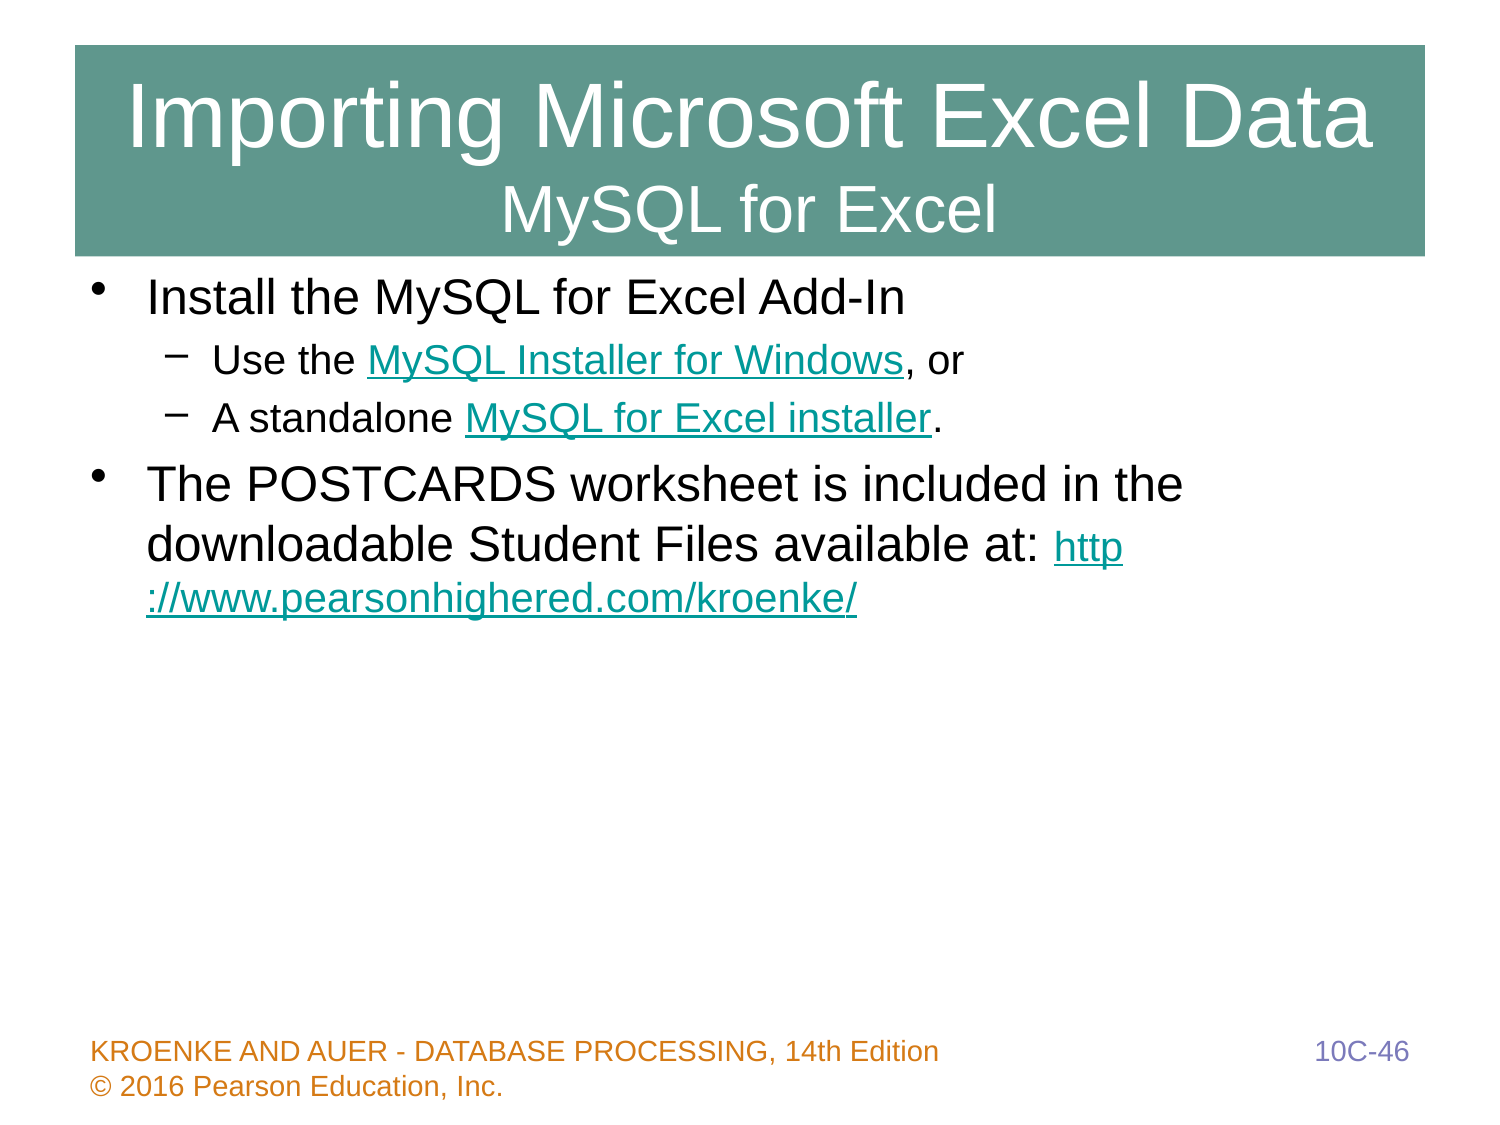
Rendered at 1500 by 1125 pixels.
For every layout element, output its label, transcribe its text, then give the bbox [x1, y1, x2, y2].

footer KROENKE AND AUER - DATABASE PROCESSING, 14th Edition © 2016 Pearson Education, Inc. [74, 1024, 963, 1104]
title Importing Microsoft Excel Data MySQL for Excel [74, 44, 1426, 256]
list Install the MySQL for Excel Add-In Use the MySQL Installer for Windows, or A standalone MySQL for Excel installer. The POSTCARDS worksheet is included in the downloadable Student Files available at: http://www.pearsonhighered.com/kroenke/ [74, 256, 1426, 1025]
slide_number 10C-46 [1074, 1024, 1426, 1103]
